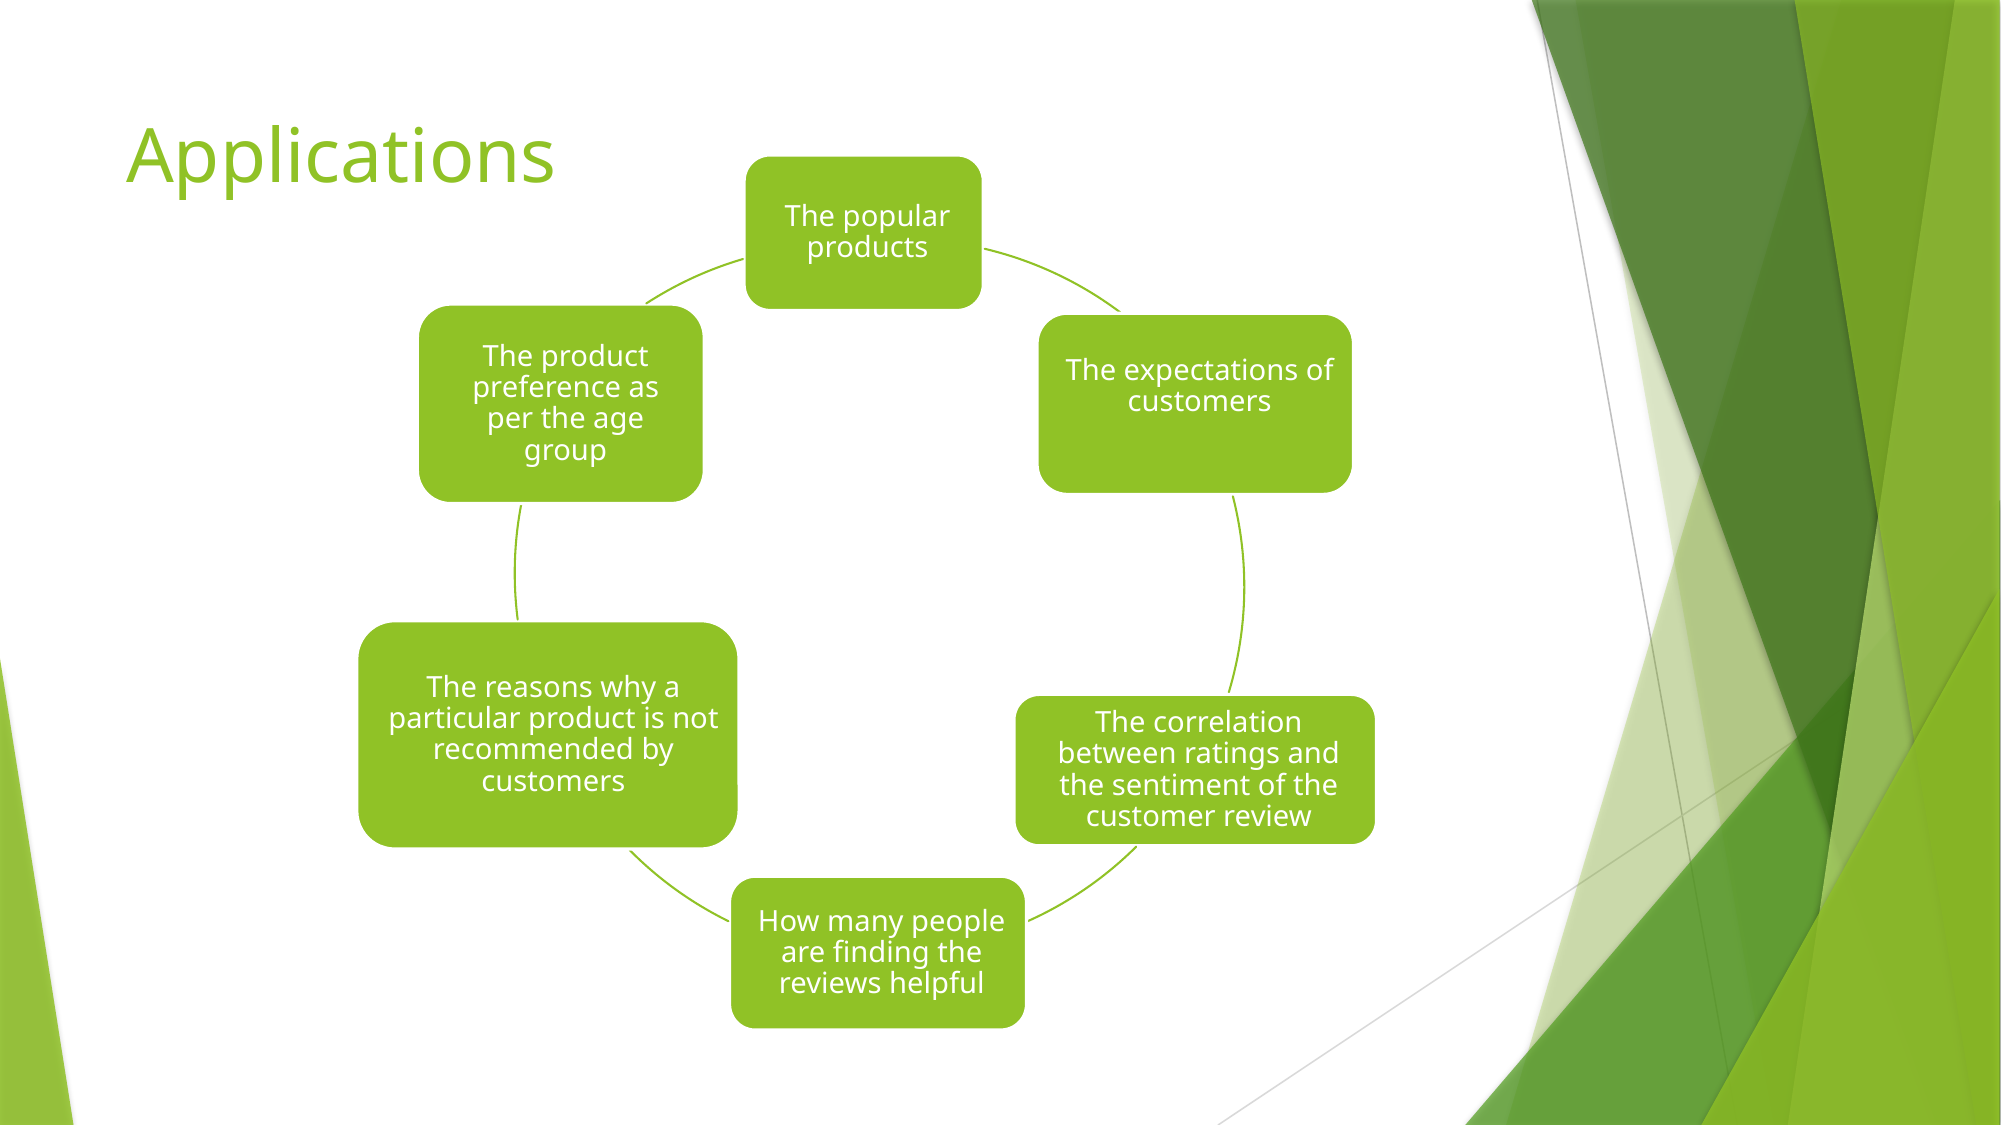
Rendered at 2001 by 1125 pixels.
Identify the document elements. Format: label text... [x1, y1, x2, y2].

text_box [86, 141, 1660, 1032]
title Applications [111, 99, 1522, 140]
